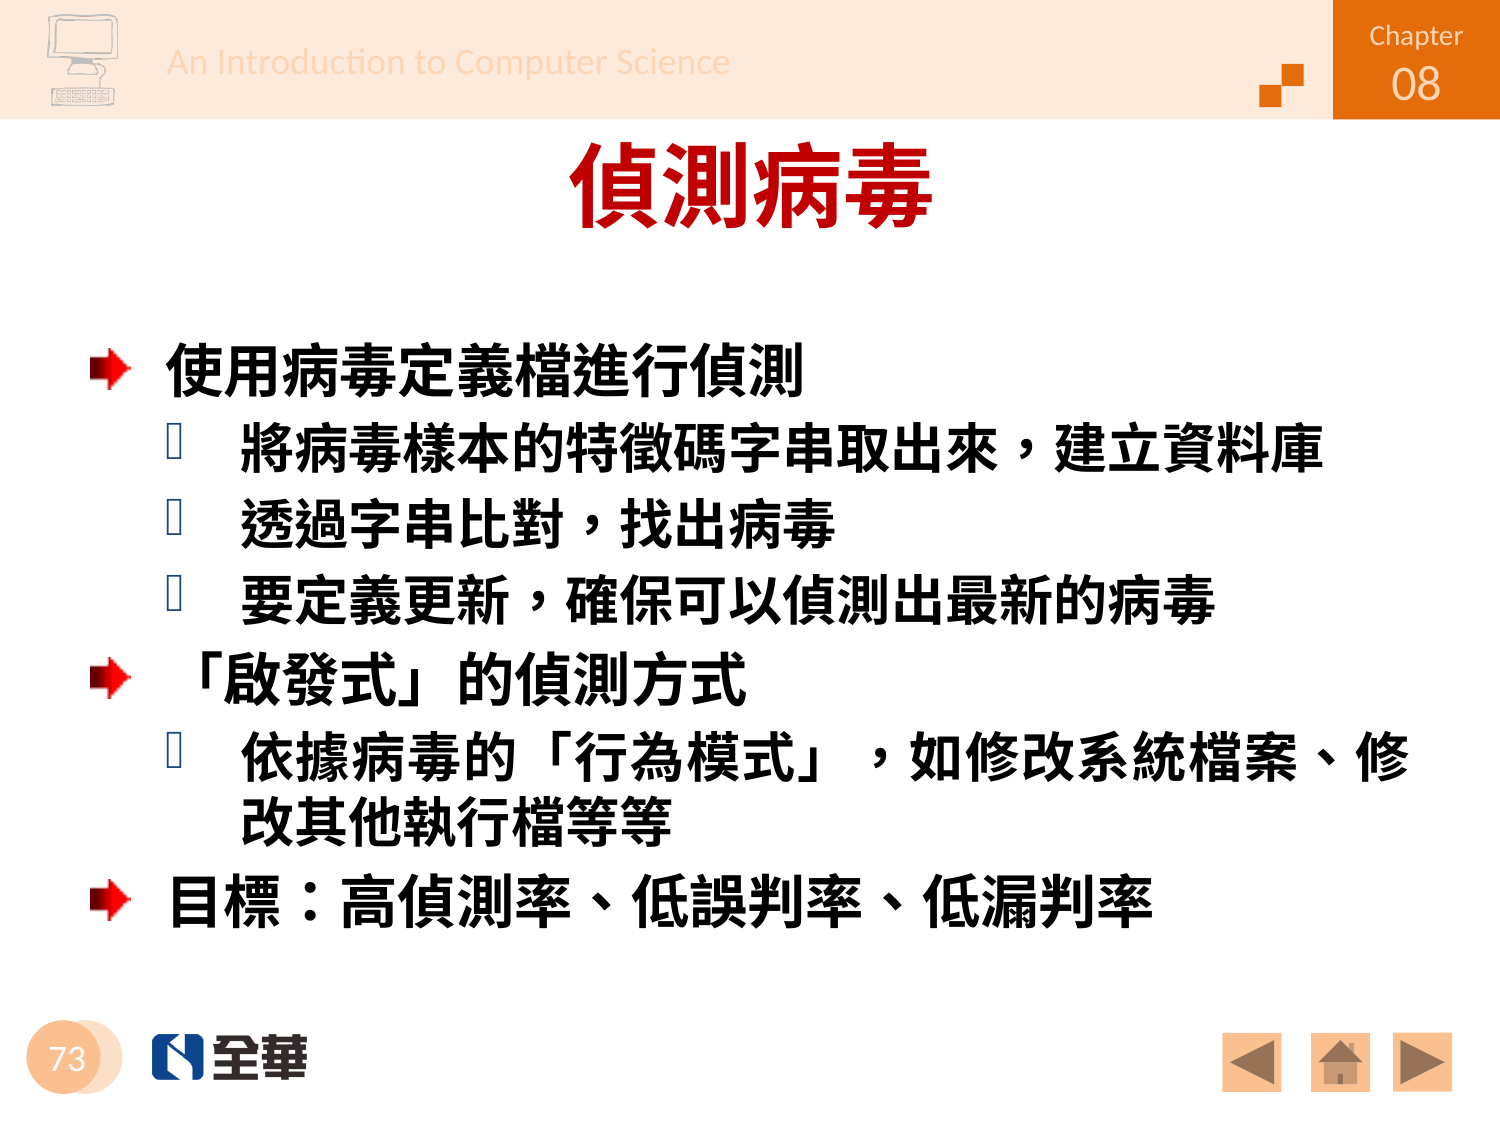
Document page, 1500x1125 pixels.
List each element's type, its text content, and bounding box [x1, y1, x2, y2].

list 使用病毒定義檔進行偵測 將病毒樣本的特徵碼字串取出來，建立資料庫 透過字串比對，找出病毒 要定義更新，確保可以偵測出最新的病毒 「啟發式」的偵測方式 依據病毒的「行為模式」，如修改系統檔案、修改其他執行檔等等 目標：高偵測率、低誤判率、低漏判率 [75, 326, 1425, 1005]
picture [90, 348, 131, 390]
picture [47, 14, 118, 106]
picture [152, 1034, 307, 1080]
title 偵測病毒 [76, 90, 1427, 278]
picture [90, 657, 131, 699]
picture [90, 879, 131, 921]
